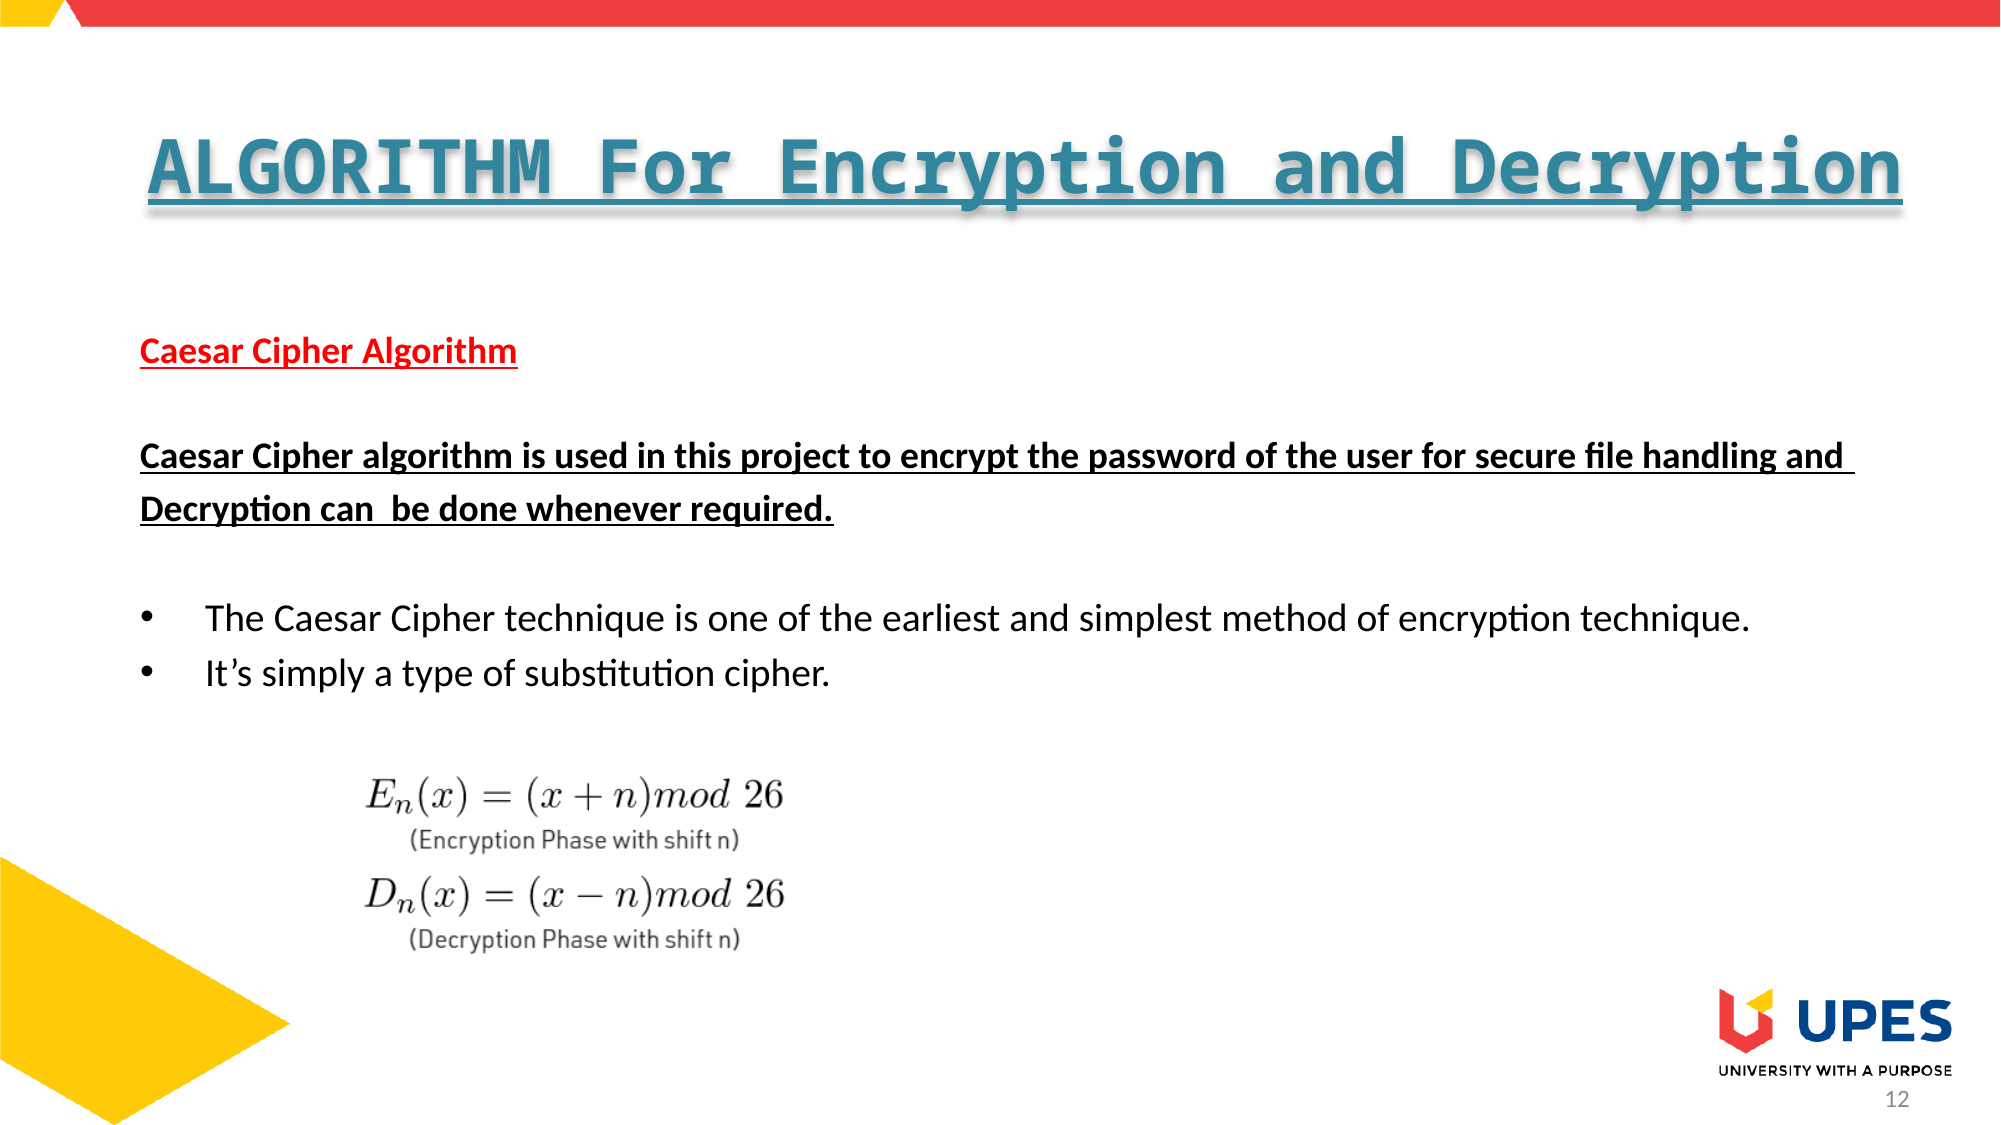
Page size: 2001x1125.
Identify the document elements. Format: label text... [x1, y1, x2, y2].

picture [0, 0, 2001, 1125]
list Caesar Cipher Algorithm Caesar Cipher algorithm is used in this project to encrypt the password of the user for secure file handling and Decryption can be done whenever required. The Caesar Cipher technique is one of the earliest and simplest method of encryption technique. It’s simply a type of substitution cipher. [125, 213, 1925, 1097]
title ALGORITHM For Encryption and Decryption [125, 70, 1925, 213]
